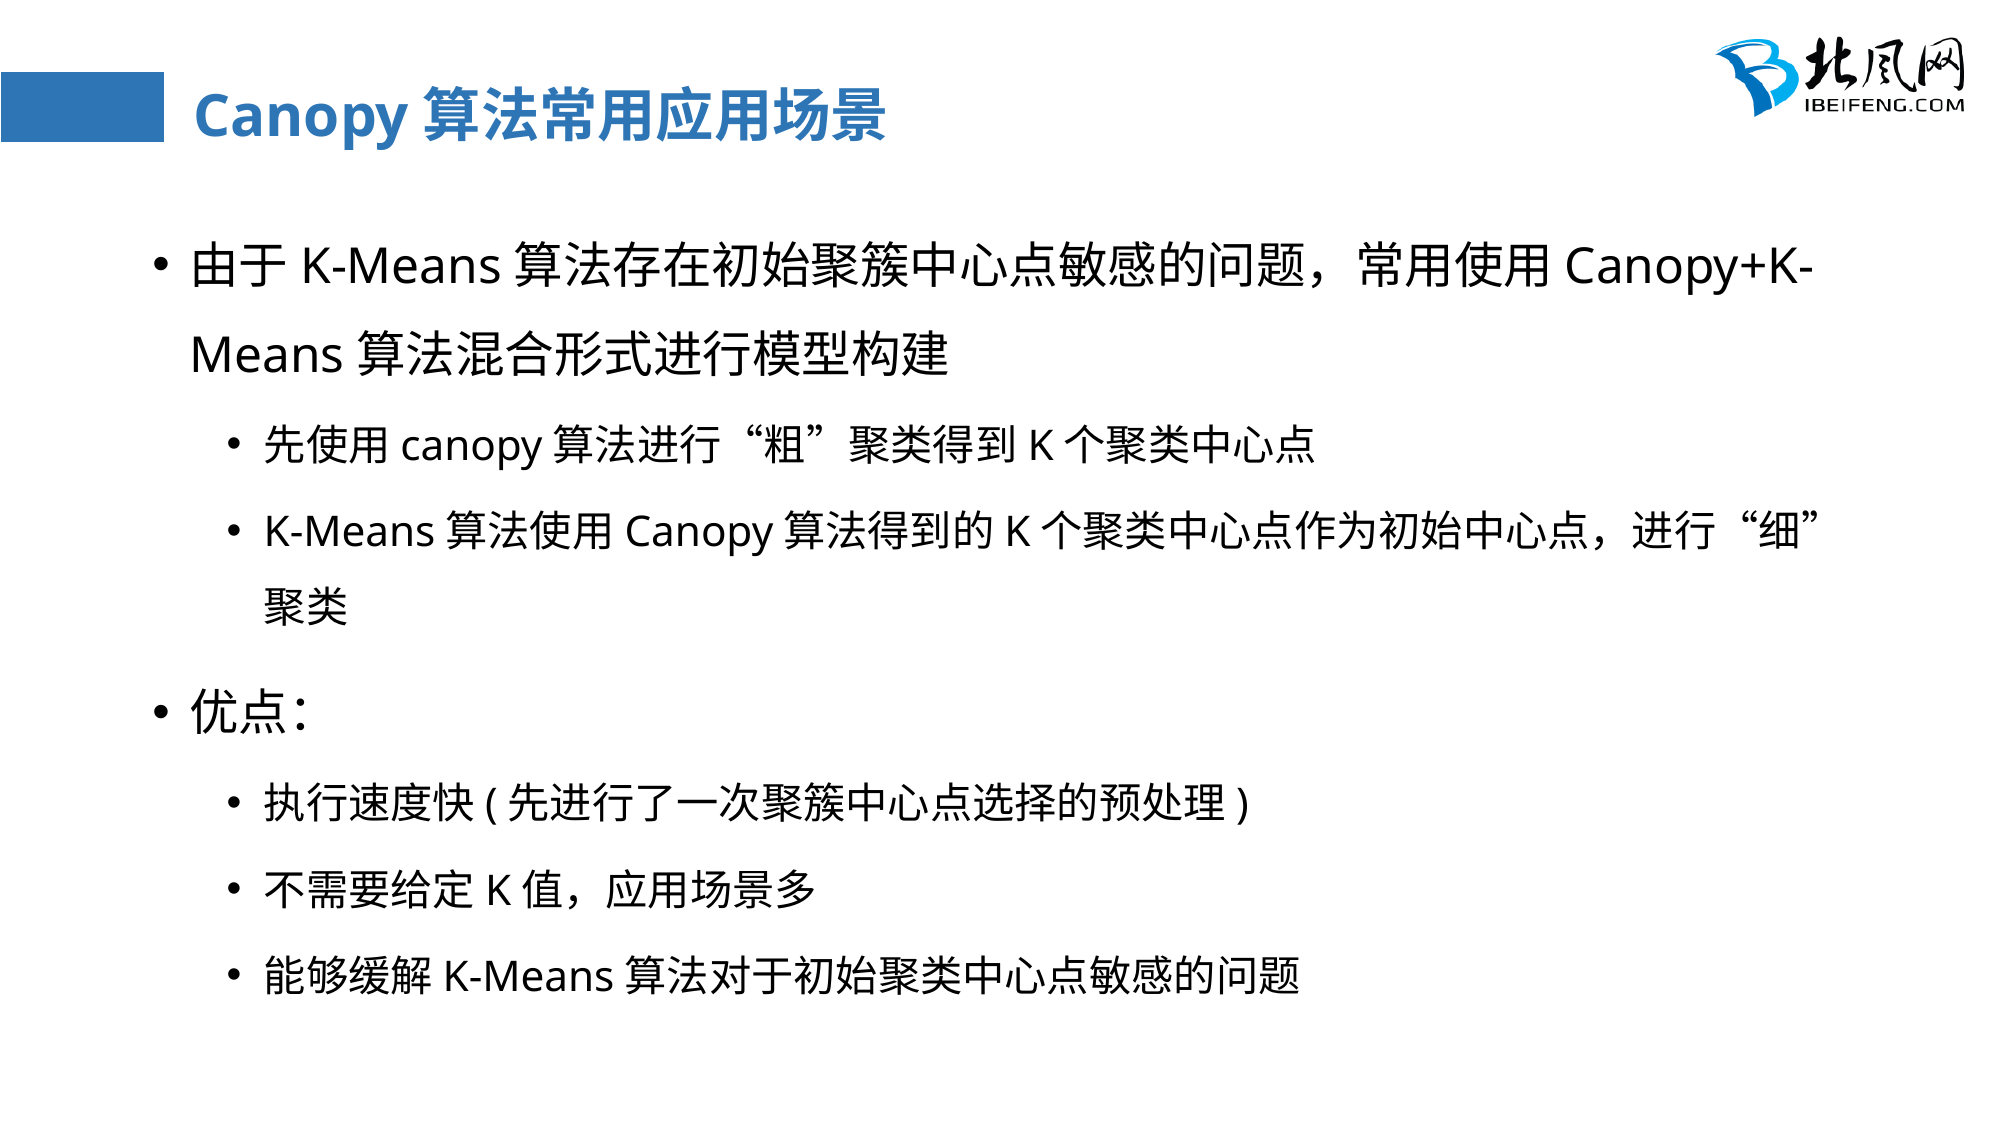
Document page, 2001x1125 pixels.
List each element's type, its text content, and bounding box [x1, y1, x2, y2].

title Canopy算法常用应用场景 [178, 27, 1904, 208]
picture [1904, 27, 1974, 119]
list 由于K-Means算法存在初始聚簇中心点敏感的问题，常用使用Canopy+K-Means算法混合形式进行模型构建 先使用canopy算法进行“粗”聚类得到K个聚类中心点 K-Means算法使用Canopy算法得到的K个聚类中心点作为初始中心点，进行“细”聚类 优点： 执行速度快(先进行了一次聚簇中心点选择的预处理) 不需要给定K值，应用场景多 能够缓解K-Means算法对于初始聚类中心点敏感的问题 [137, 196, 1863, 1014]
